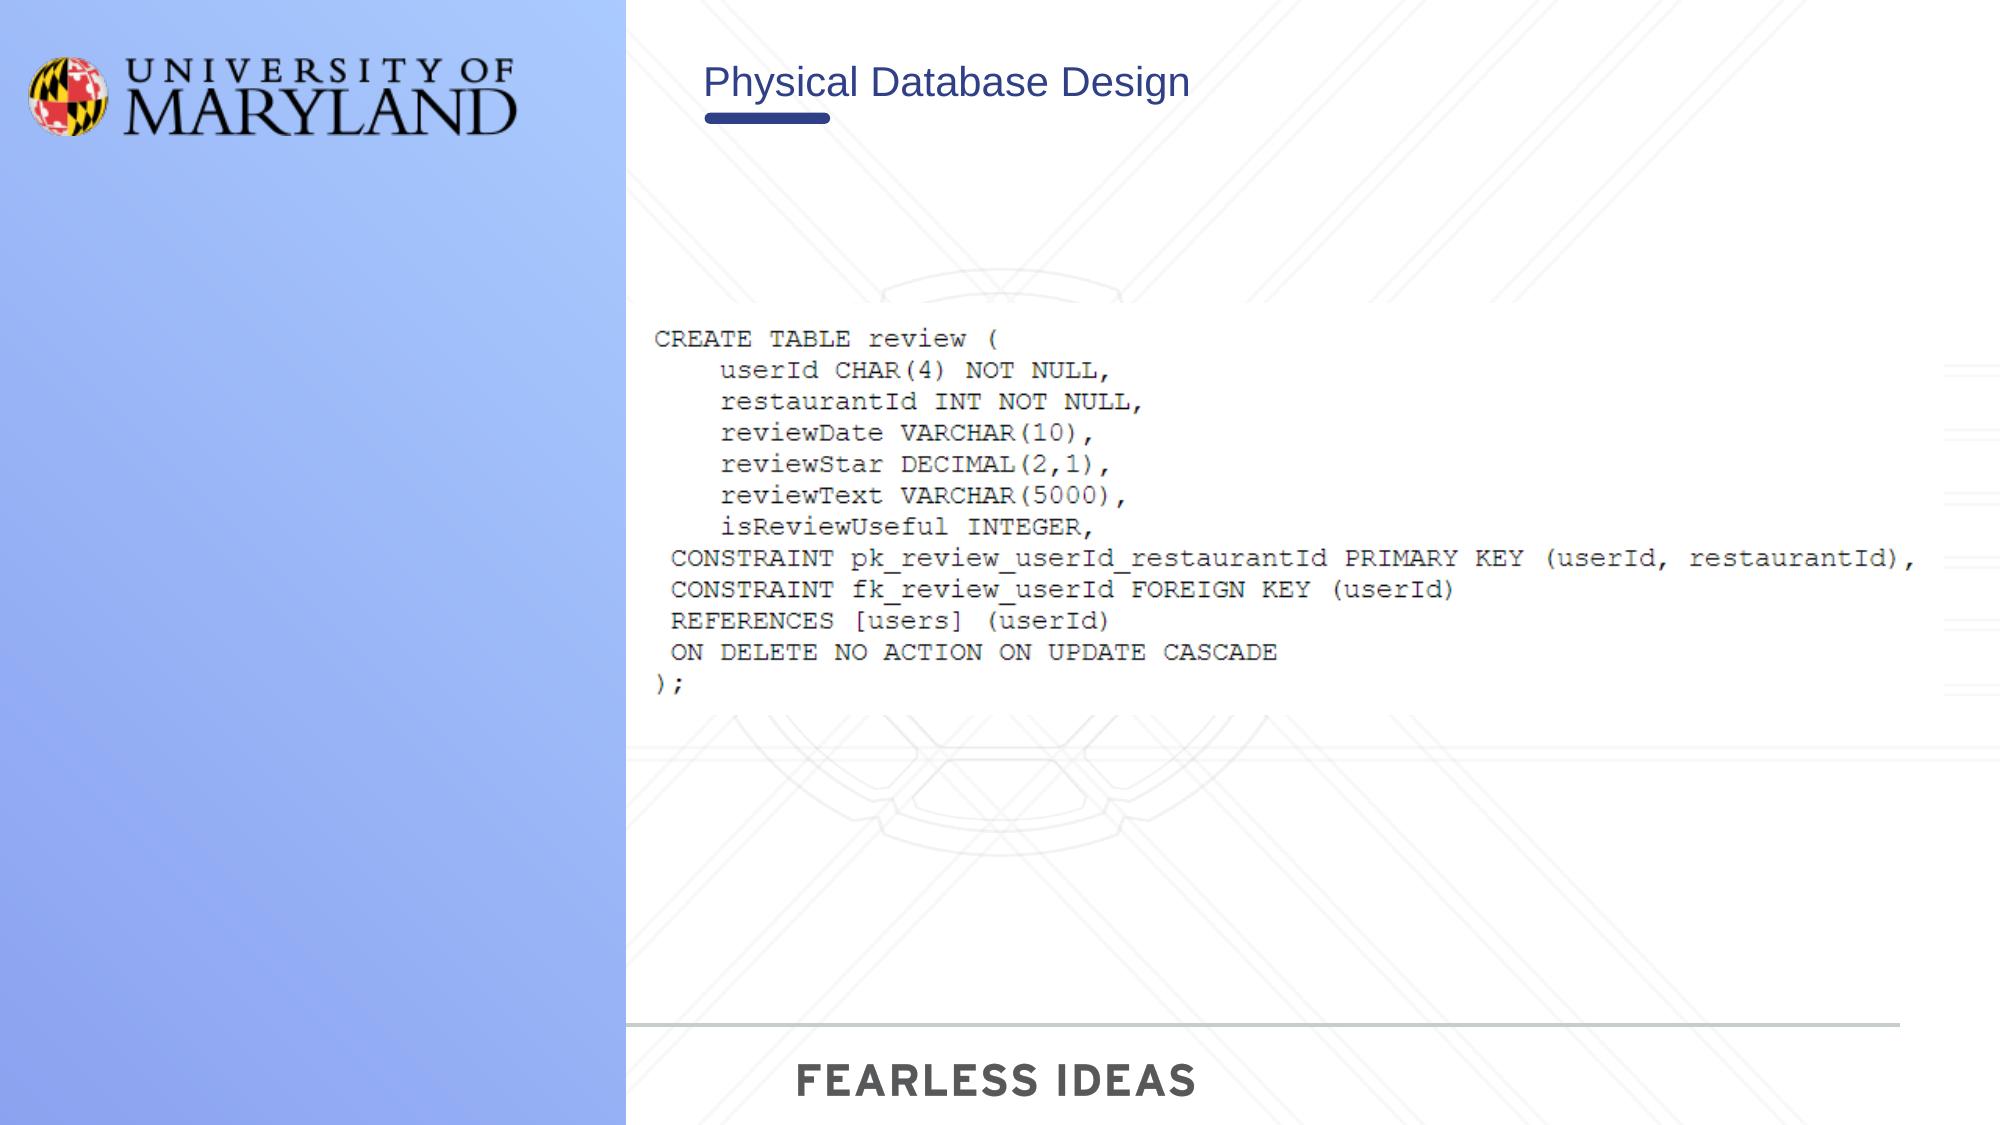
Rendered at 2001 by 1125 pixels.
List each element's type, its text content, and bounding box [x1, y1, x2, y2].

picture [27, 56, 519, 136]
picture [625, 303, 1944, 715]
picture [783, 1049, 1209, 1111]
text_box [0, 0, 626, 1125]
text_box Physical Database Design [688, 47, 1738, 113]
text_box [704, 112, 831, 124]
